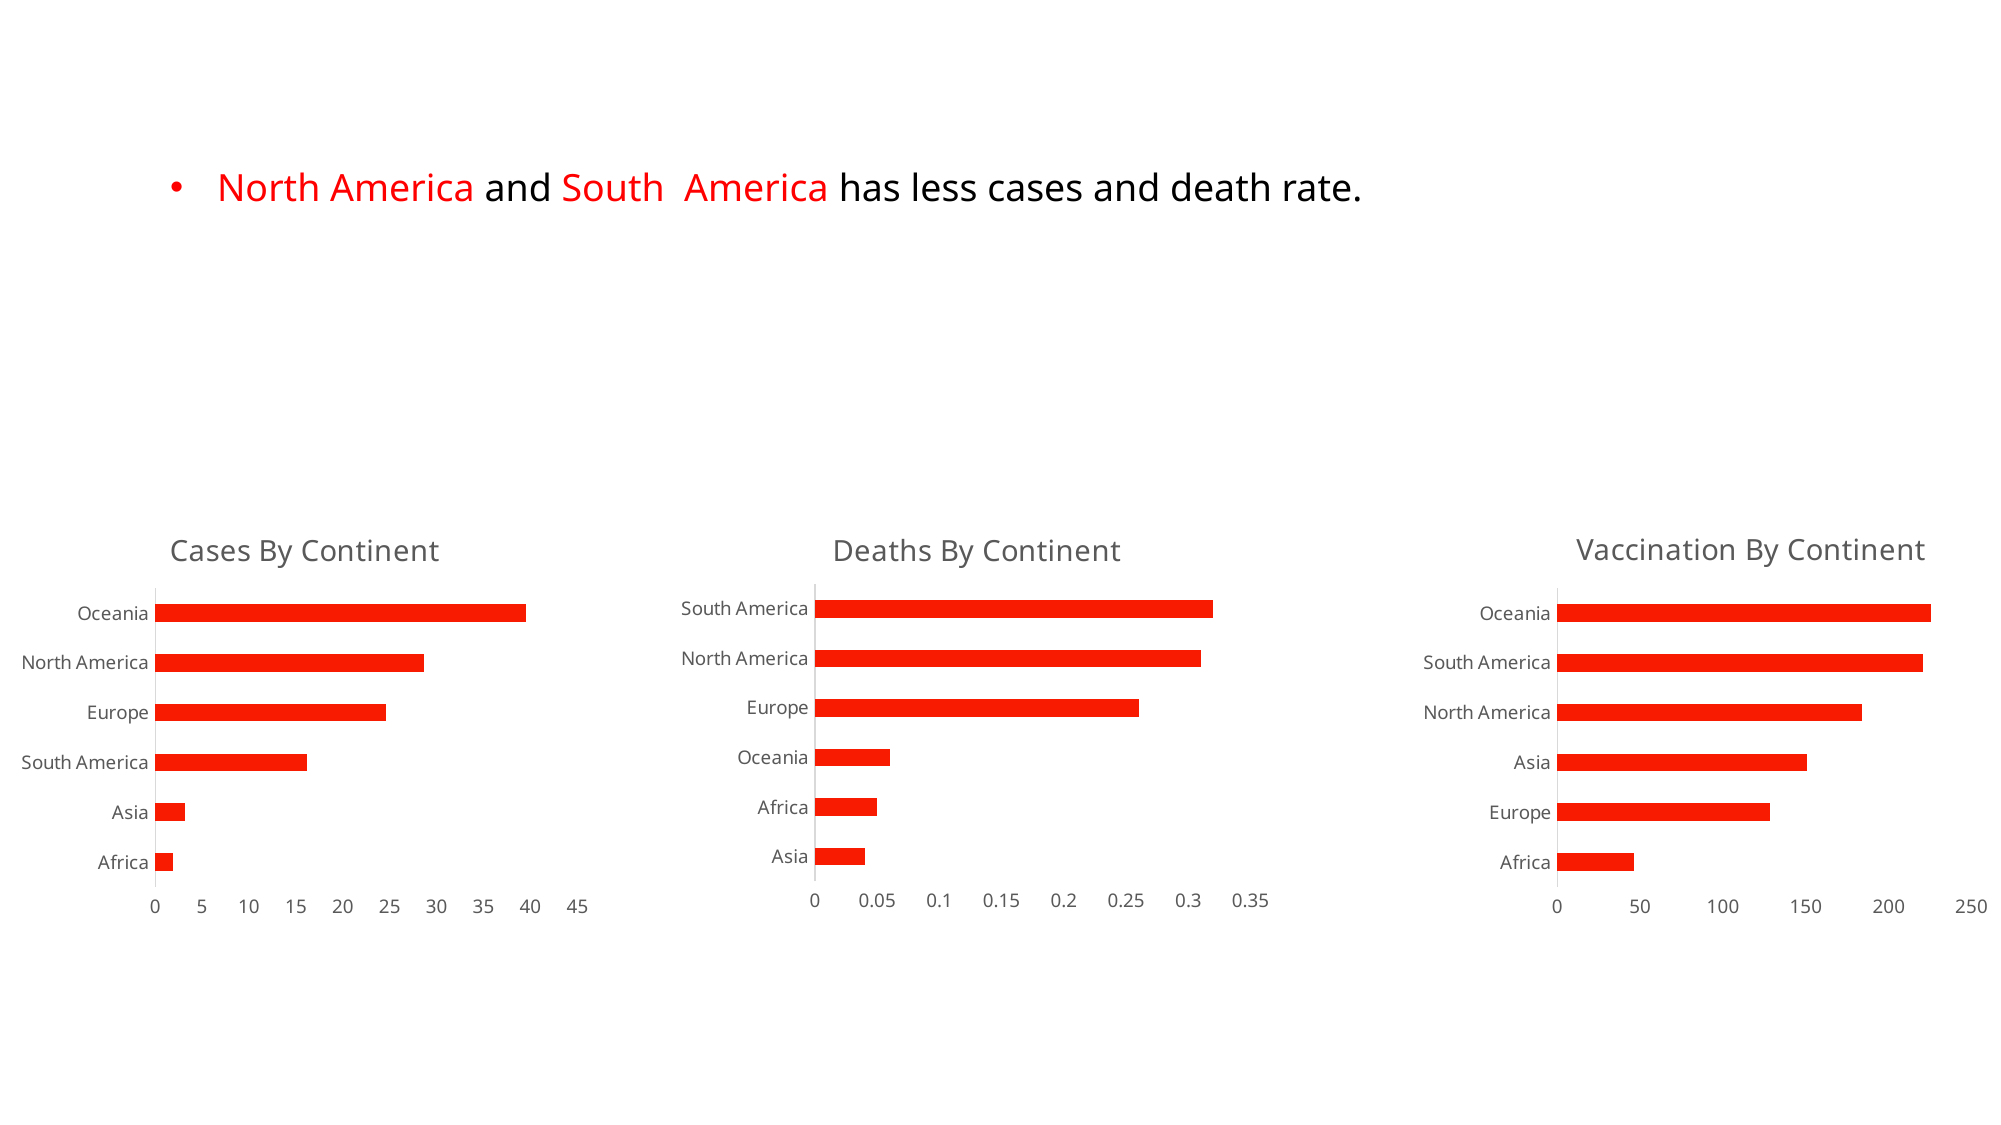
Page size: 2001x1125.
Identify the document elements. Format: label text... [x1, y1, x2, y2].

chart [1411, 504, 2000, 929]
text_box North America and South America has less cases and death rate. [155, 156, 1799, 217]
chart [660, 504, 1294, 929]
chart [9, 504, 601, 929]
